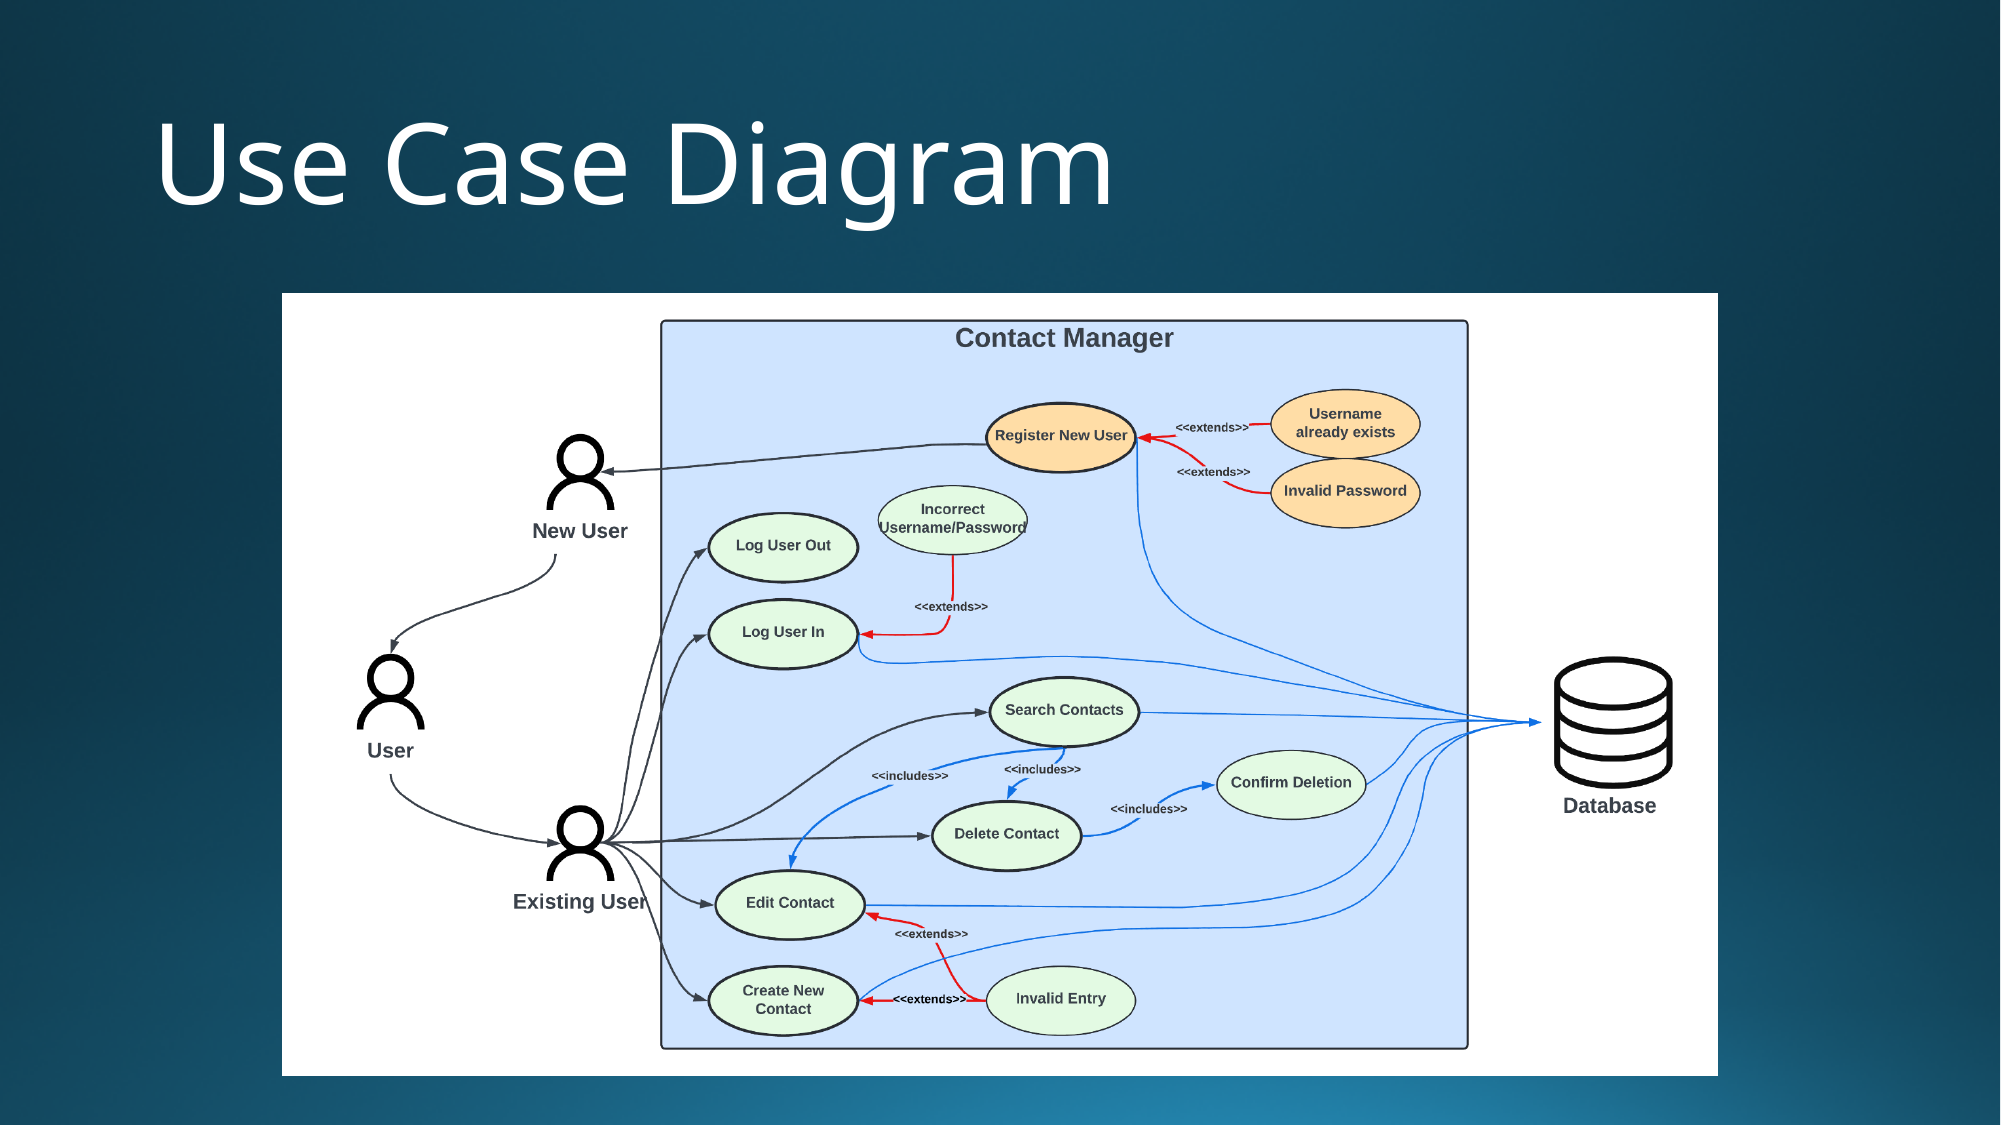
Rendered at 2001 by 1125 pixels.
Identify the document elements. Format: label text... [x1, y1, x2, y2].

title Use Case Diagram [137, 59, 1863, 278]
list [282, 293, 1718, 1076]
picture [0, 0, 2001, 1125]
